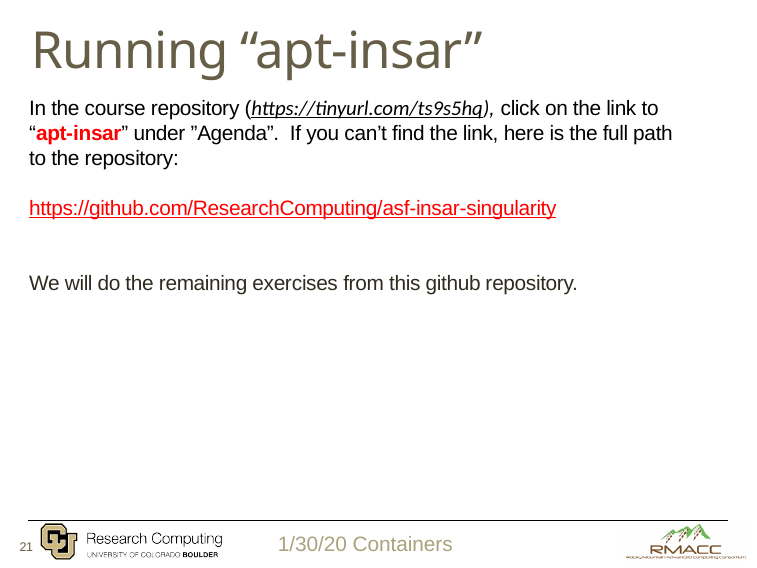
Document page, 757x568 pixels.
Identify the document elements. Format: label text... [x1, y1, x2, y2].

slide_number 21 [15, 539, 35, 562]
picture [622, 524, 748, 563]
title Running “apt-insar” [30, 16, 665, 93]
text_box In the course repository (https://tinyurl.com/ts9s5hq), click on the link to “apt-insar” under ”Agenda”. If you can’t find the link, here is the full path to the repository: https://github.com/ResearchComputing/asf-insar-singularity We will do the remaining exercises from this github repository. [28, 93, 691, 403]
picture [40, 523, 222, 560]
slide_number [275, 530, 474, 556]
